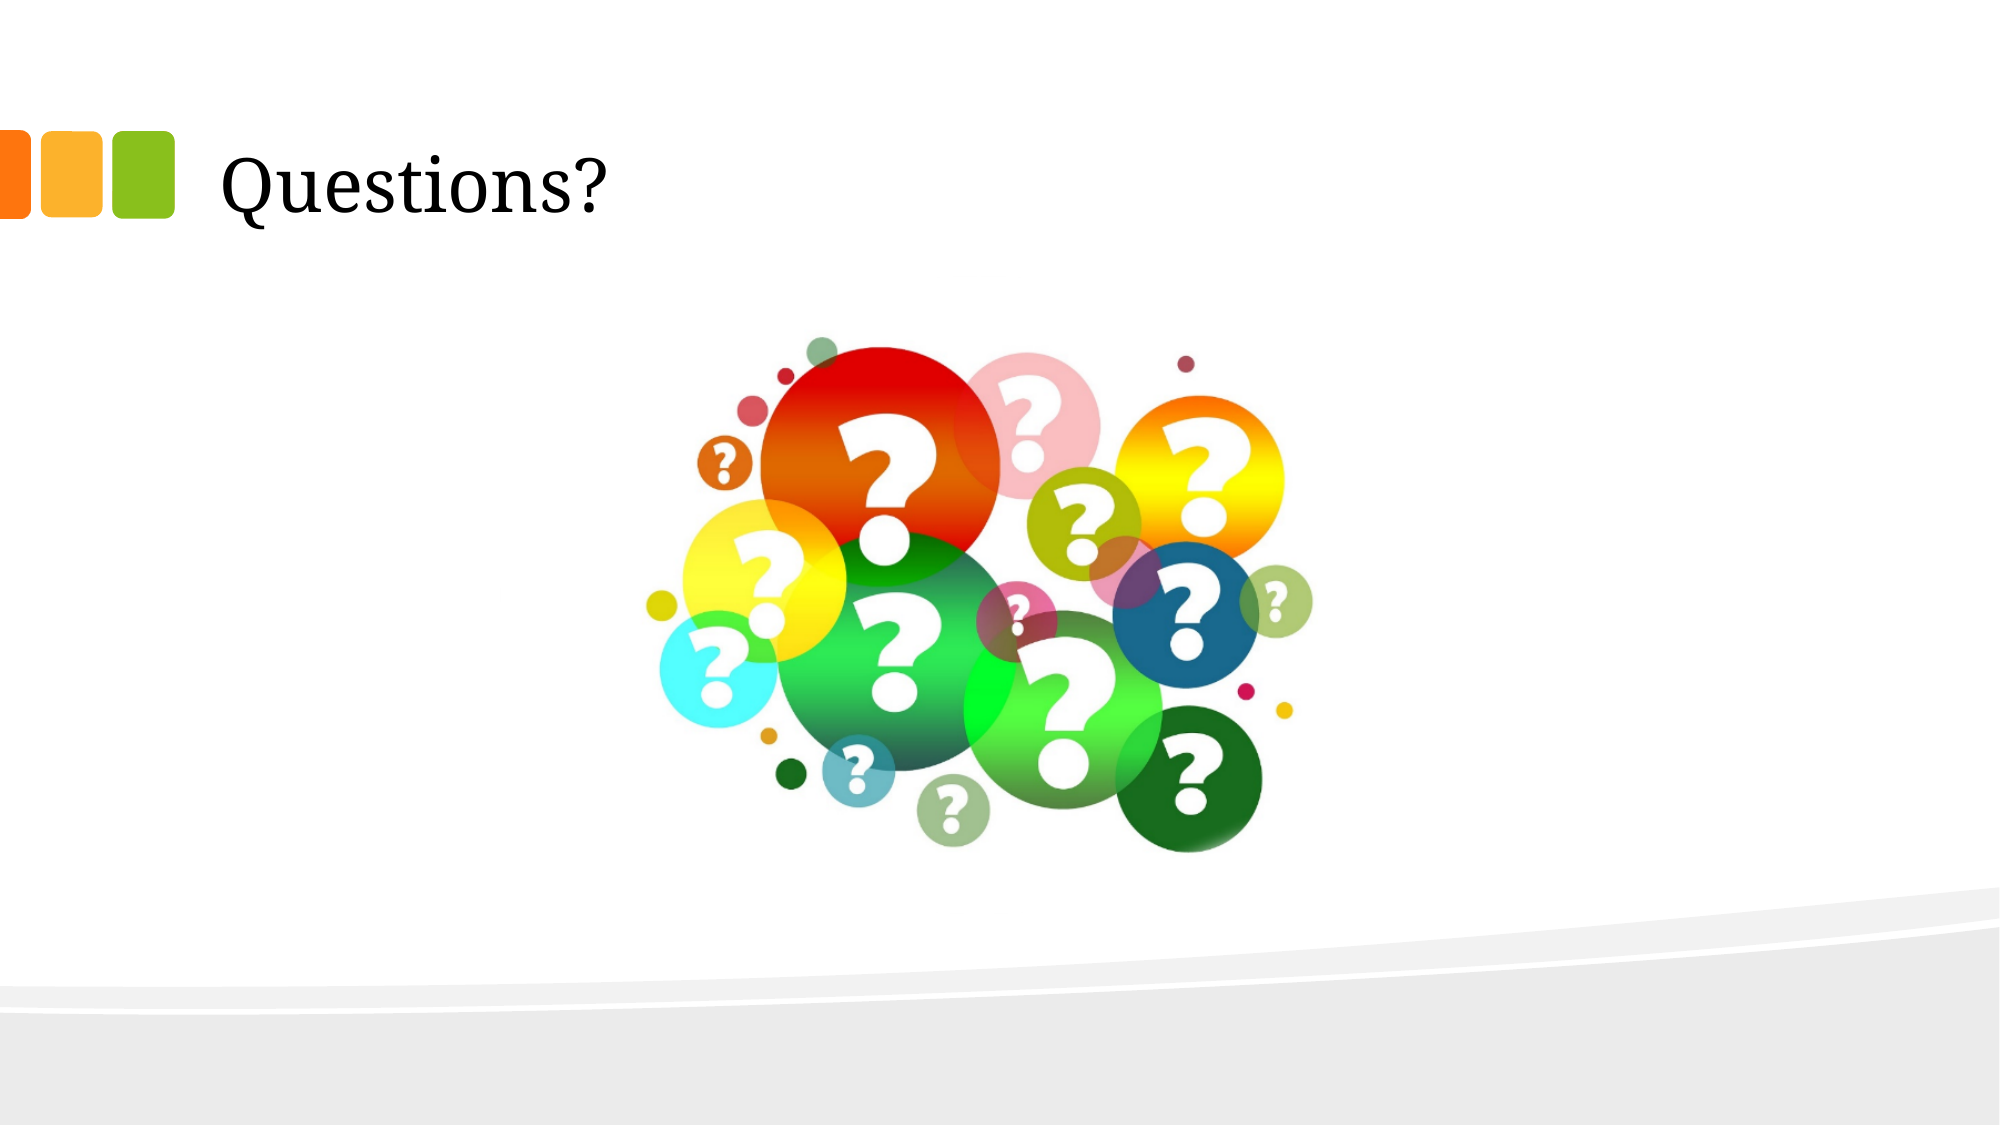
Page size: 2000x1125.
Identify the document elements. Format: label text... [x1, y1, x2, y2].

title Questions? [199, 24, 1800, 238]
text_box [111, 130, 176, 220]
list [499, 274, 1460, 915]
picture [0, 130, 32, 219]
